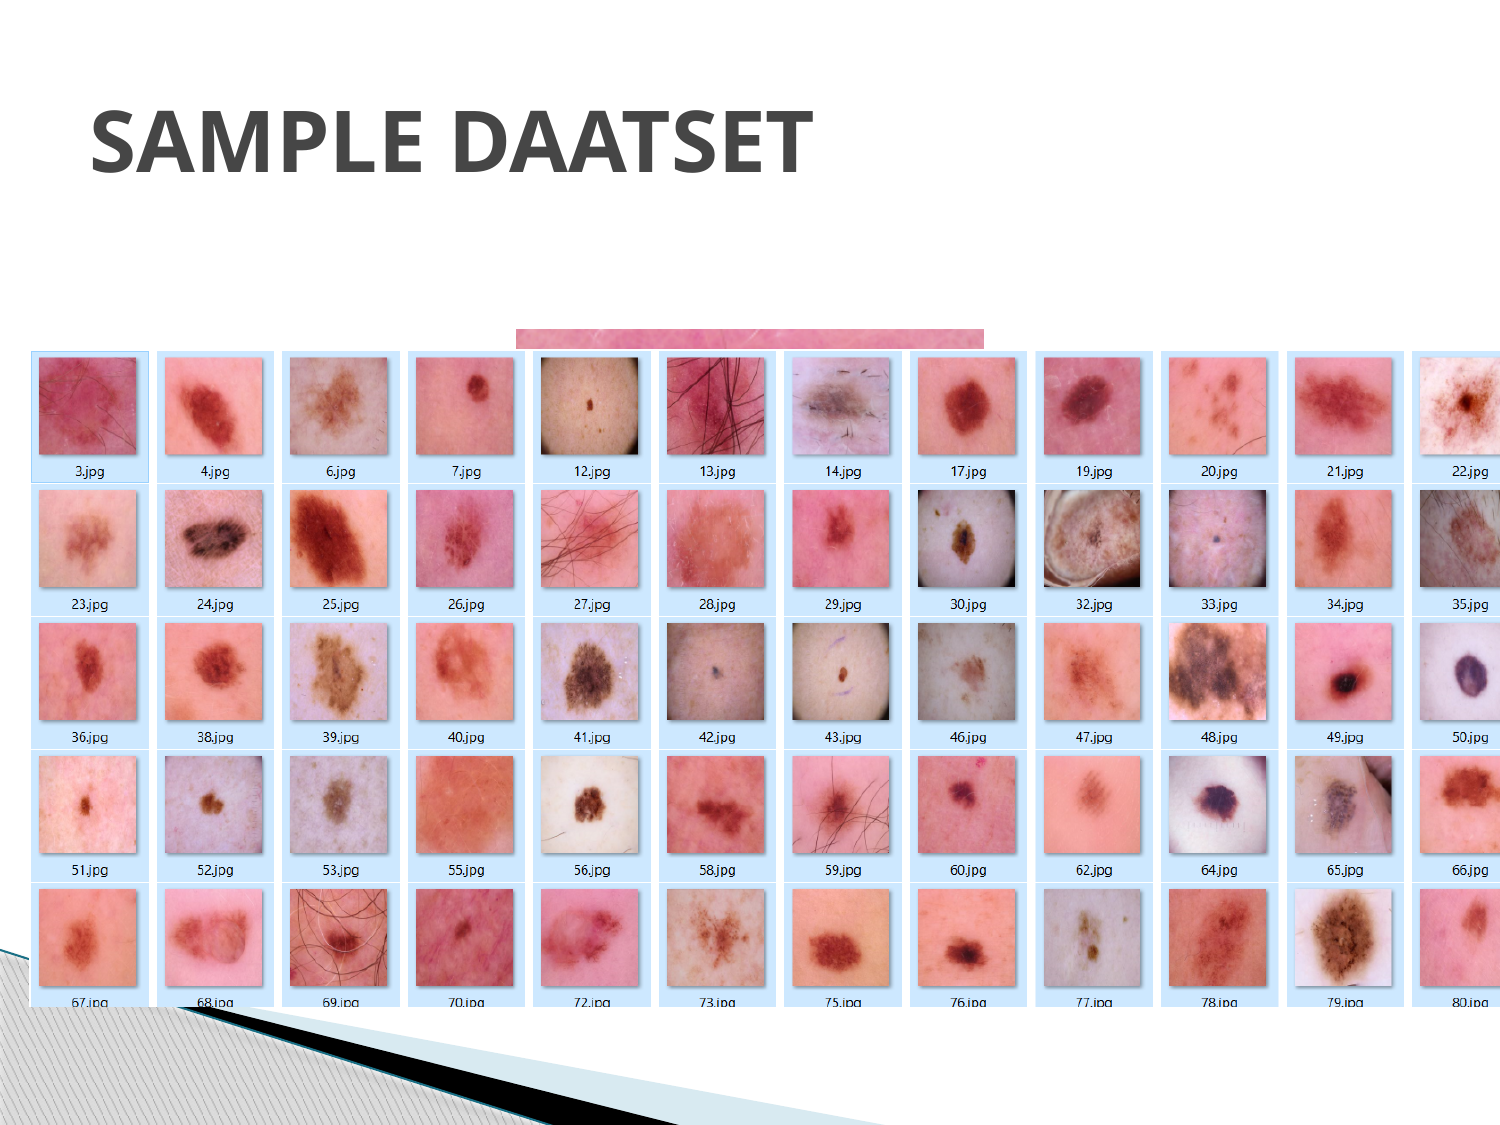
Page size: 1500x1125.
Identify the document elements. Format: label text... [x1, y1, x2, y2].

title SAMPLE DAATSET [75, 45, 1425, 233]
picture [29, 328, 1500, 1007]
